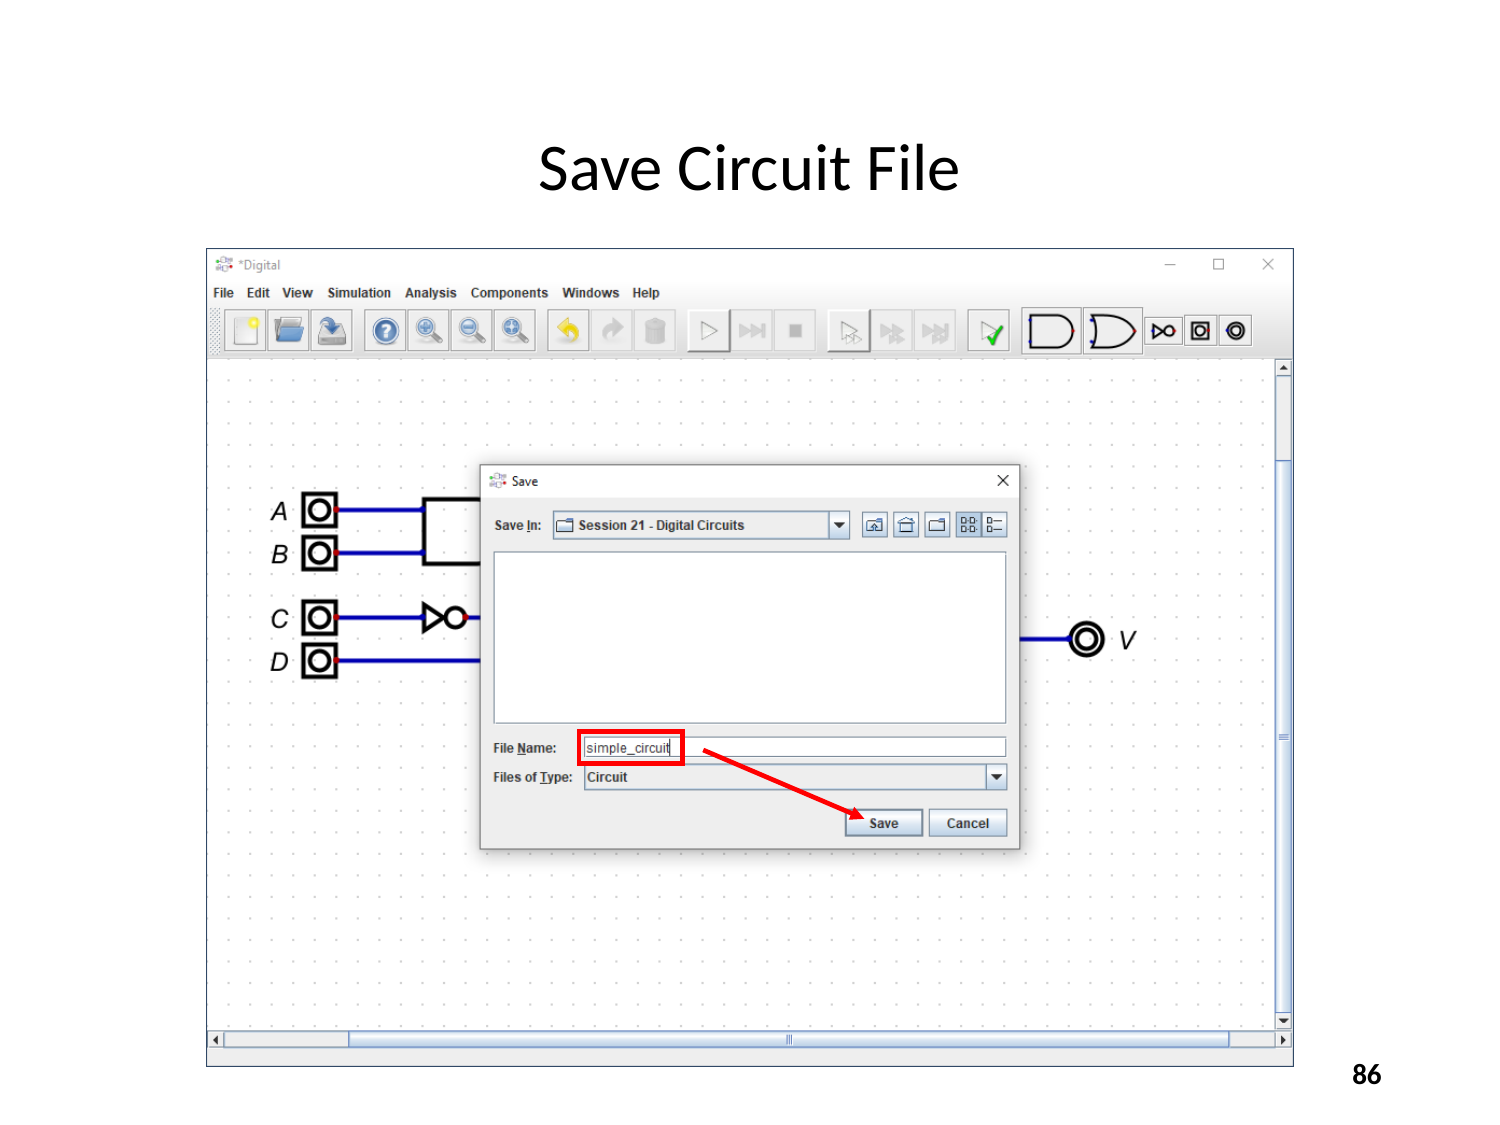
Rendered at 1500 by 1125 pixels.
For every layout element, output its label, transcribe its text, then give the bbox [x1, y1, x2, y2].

slide_number 86 [1059, 1042, 1397, 1103]
title Save Circuit File [103, 59, 1397, 278]
picture [206, 248, 1294, 1067]
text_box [703, 749, 865, 819]
